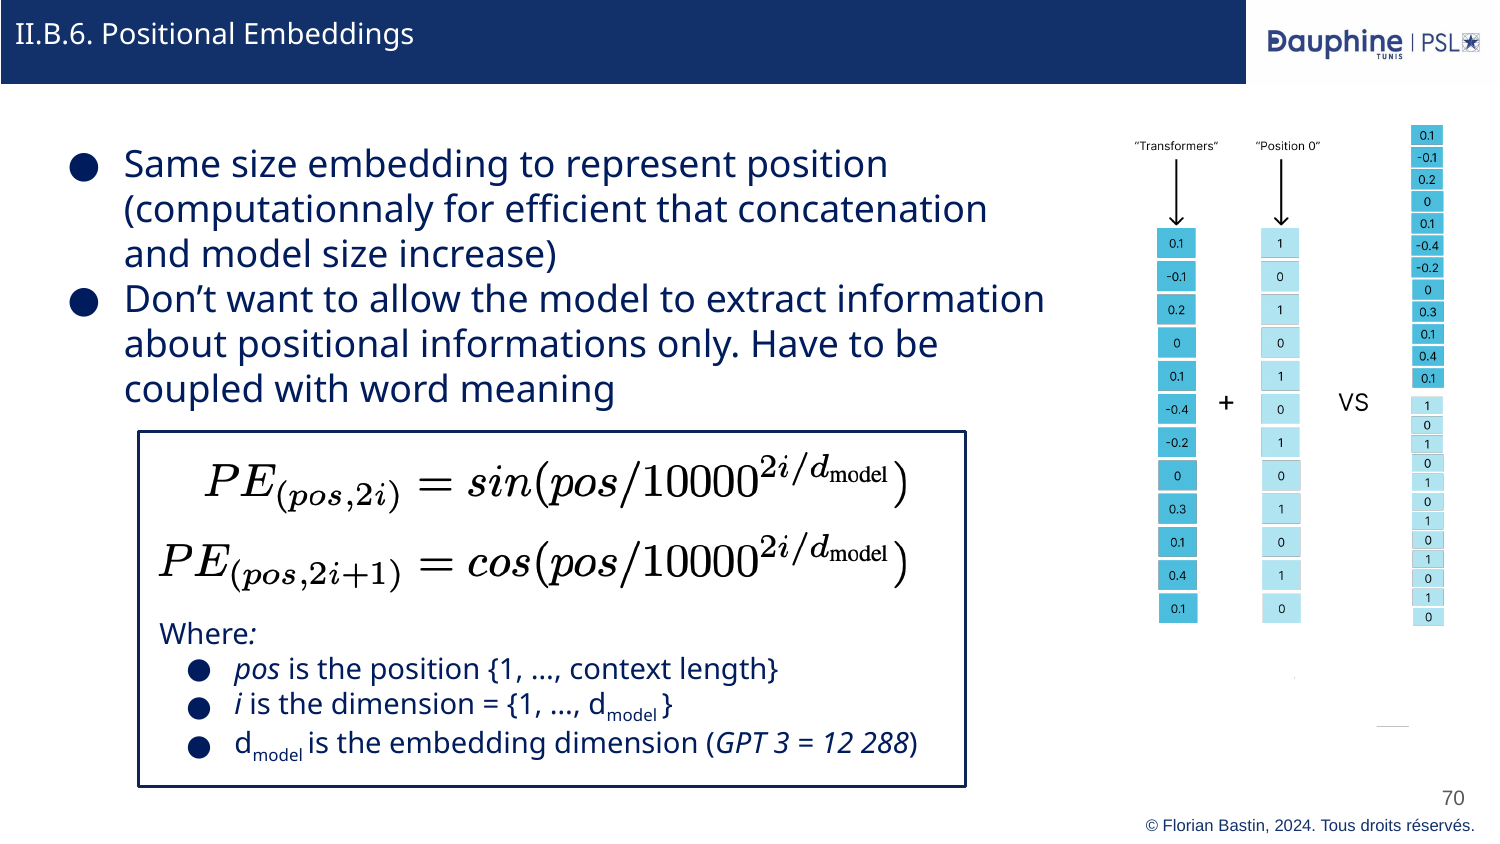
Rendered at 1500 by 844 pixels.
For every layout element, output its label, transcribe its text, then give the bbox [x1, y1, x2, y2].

picture [1246, 0, 1500, 85]
text_box Where: pos is the position {1, …, context length} i is the dimension = {1, …, dmodel } dmodel is the embedding dimension (GPT 3 = 12 288) [144, 600, 1102, 780]
title II.B.6. Positional Embeddings [0, 0, 1246, 85]
text_box Same size embedding to represent position (computationnaly for efficient that concatenation and model size increase) Don’t want to allow the model to extract information about positional informations only. Have to be coupled with word meaning [33, 125, 1073, 441]
picture [1128, 124, 1444, 728]
picture [144, 441, 930, 600]
slide_number ‹#› [1389, 764, 1480, 830]
text_box [138, 441, 966, 787]
